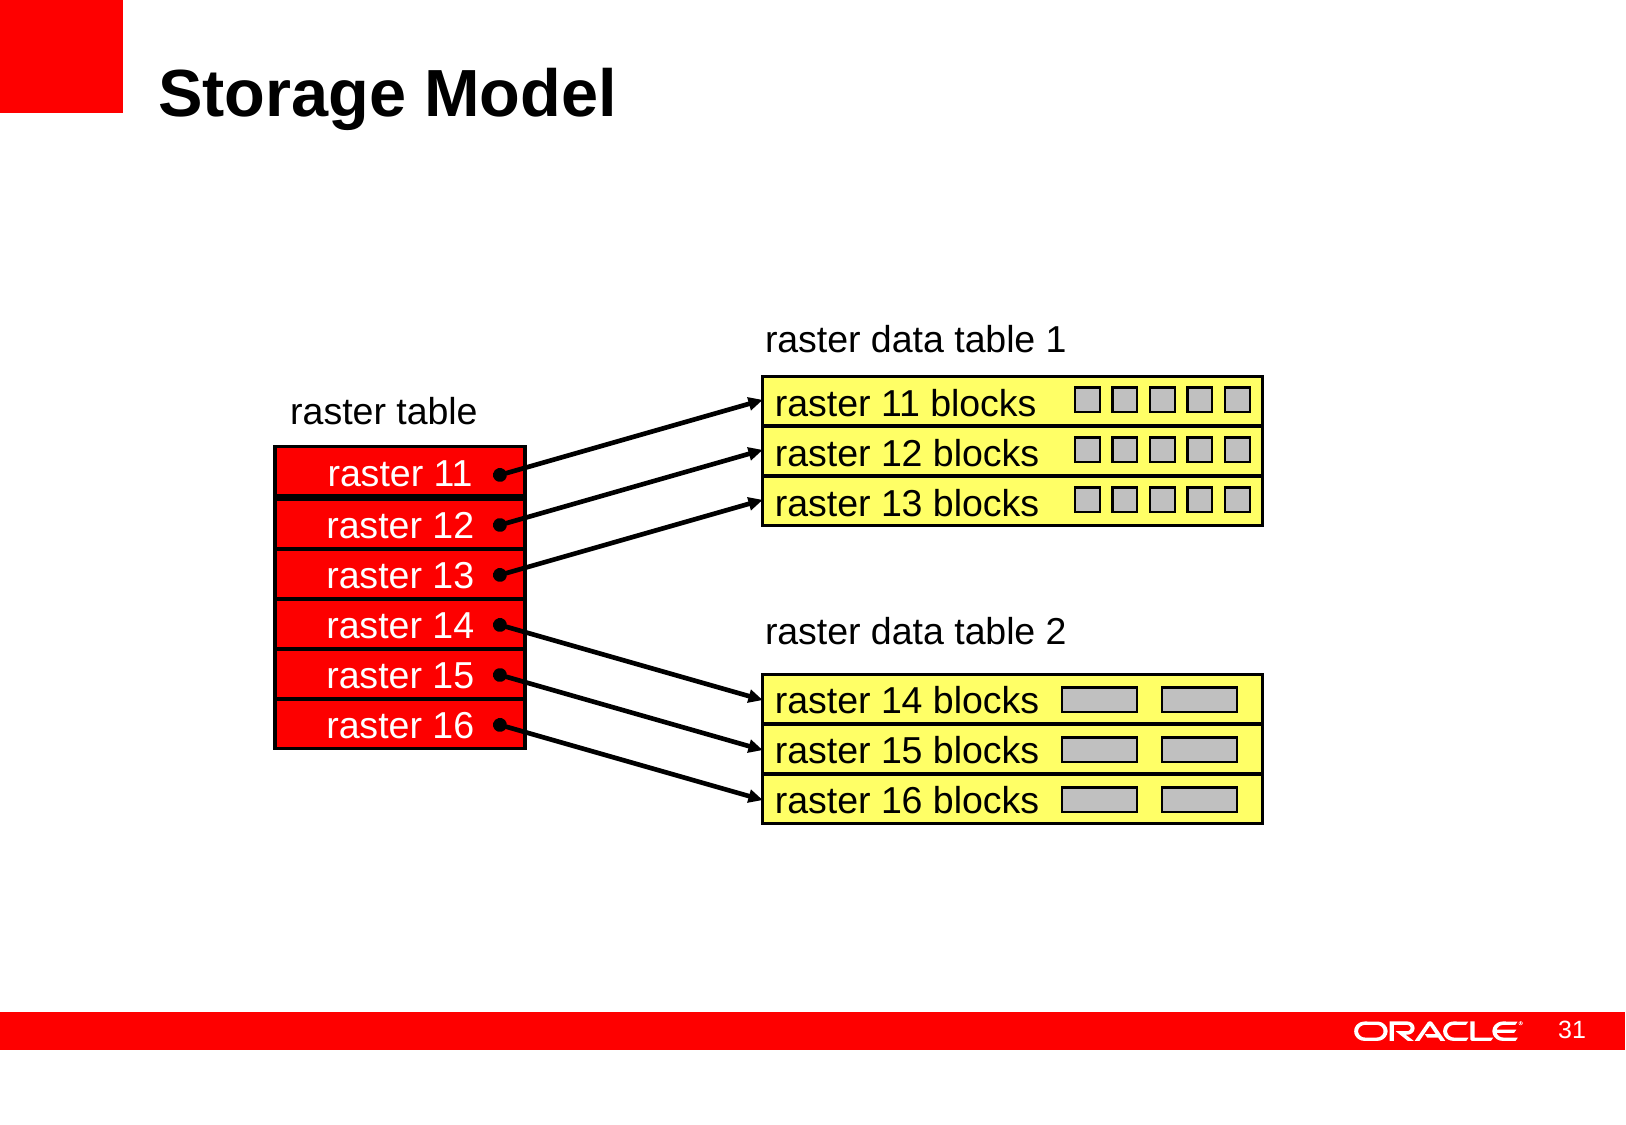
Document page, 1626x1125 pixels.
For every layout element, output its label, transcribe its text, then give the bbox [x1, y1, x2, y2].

text_box [493, 669, 763, 753]
title Storage Model [157, 49, 1506, 205]
text_box raster 15 [275, 649, 525, 699]
text_box [1074, 487, 1100, 513]
text_box raster 12 blocks [762, 426, 1263, 476]
text_box [1062, 737, 1138, 763]
text_box [1074, 387, 1100, 413]
text_box [1162, 687, 1238, 713]
text_box [1187, 387, 1213, 413]
text_box [1149, 487, 1175, 513]
picture [0, 0, 123, 113]
text_box raster 13 [275, 549, 525, 599]
text_box [1187, 487, 1213, 513]
text_box raster 16 blocks [762, 774, 1263, 824]
text_box raster 14 blocks [762, 674, 1263, 724]
text_box raster table [275, 379, 493, 440]
text_box [493, 619, 763, 703]
text_box [1062, 687, 1138, 713]
text_box [1062, 787, 1138, 813]
text_box raster 13 blocks [762, 476, 1263, 526]
text_box raster 11 blocks [762, 376, 1263, 426]
text_box [493, 497, 763, 581]
text_box [493, 718, 763, 803]
text_box raster 11 [275, 446, 525, 496]
text_box raster 12 [275, 499, 525, 549]
text_box [1187, 437, 1213, 463]
text_box [1074, 437, 1100, 463]
text_box [1112, 437, 1138, 463]
text_box [1224, 487, 1250, 513]
text_box [1224, 437, 1250, 463]
text_box [1112, 487, 1138, 513]
picture [0, 1012, 1625, 1050]
text_box [493, 447, 763, 531]
text_box [1149, 387, 1175, 413]
text_box [1162, 787, 1238, 813]
text_box raster 16 [275, 699, 525, 749]
text_box raster 14 [275, 599, 525, 649]
text_box raster data table 2 [750, 599, 1082, 660]
text_box raster 15 blocks [762, 724, 1263, 774]
text_box [493, 397, 763, 481]
text_box [1149, 437, 1175, 463]
text_box raster data table 1 [750, 307, 1082, 368]
text_box [1224, 387, 1250, 413]
text_box [1162, 737, 1238, 763]
text_box [1112, 387, 1138, 413]
